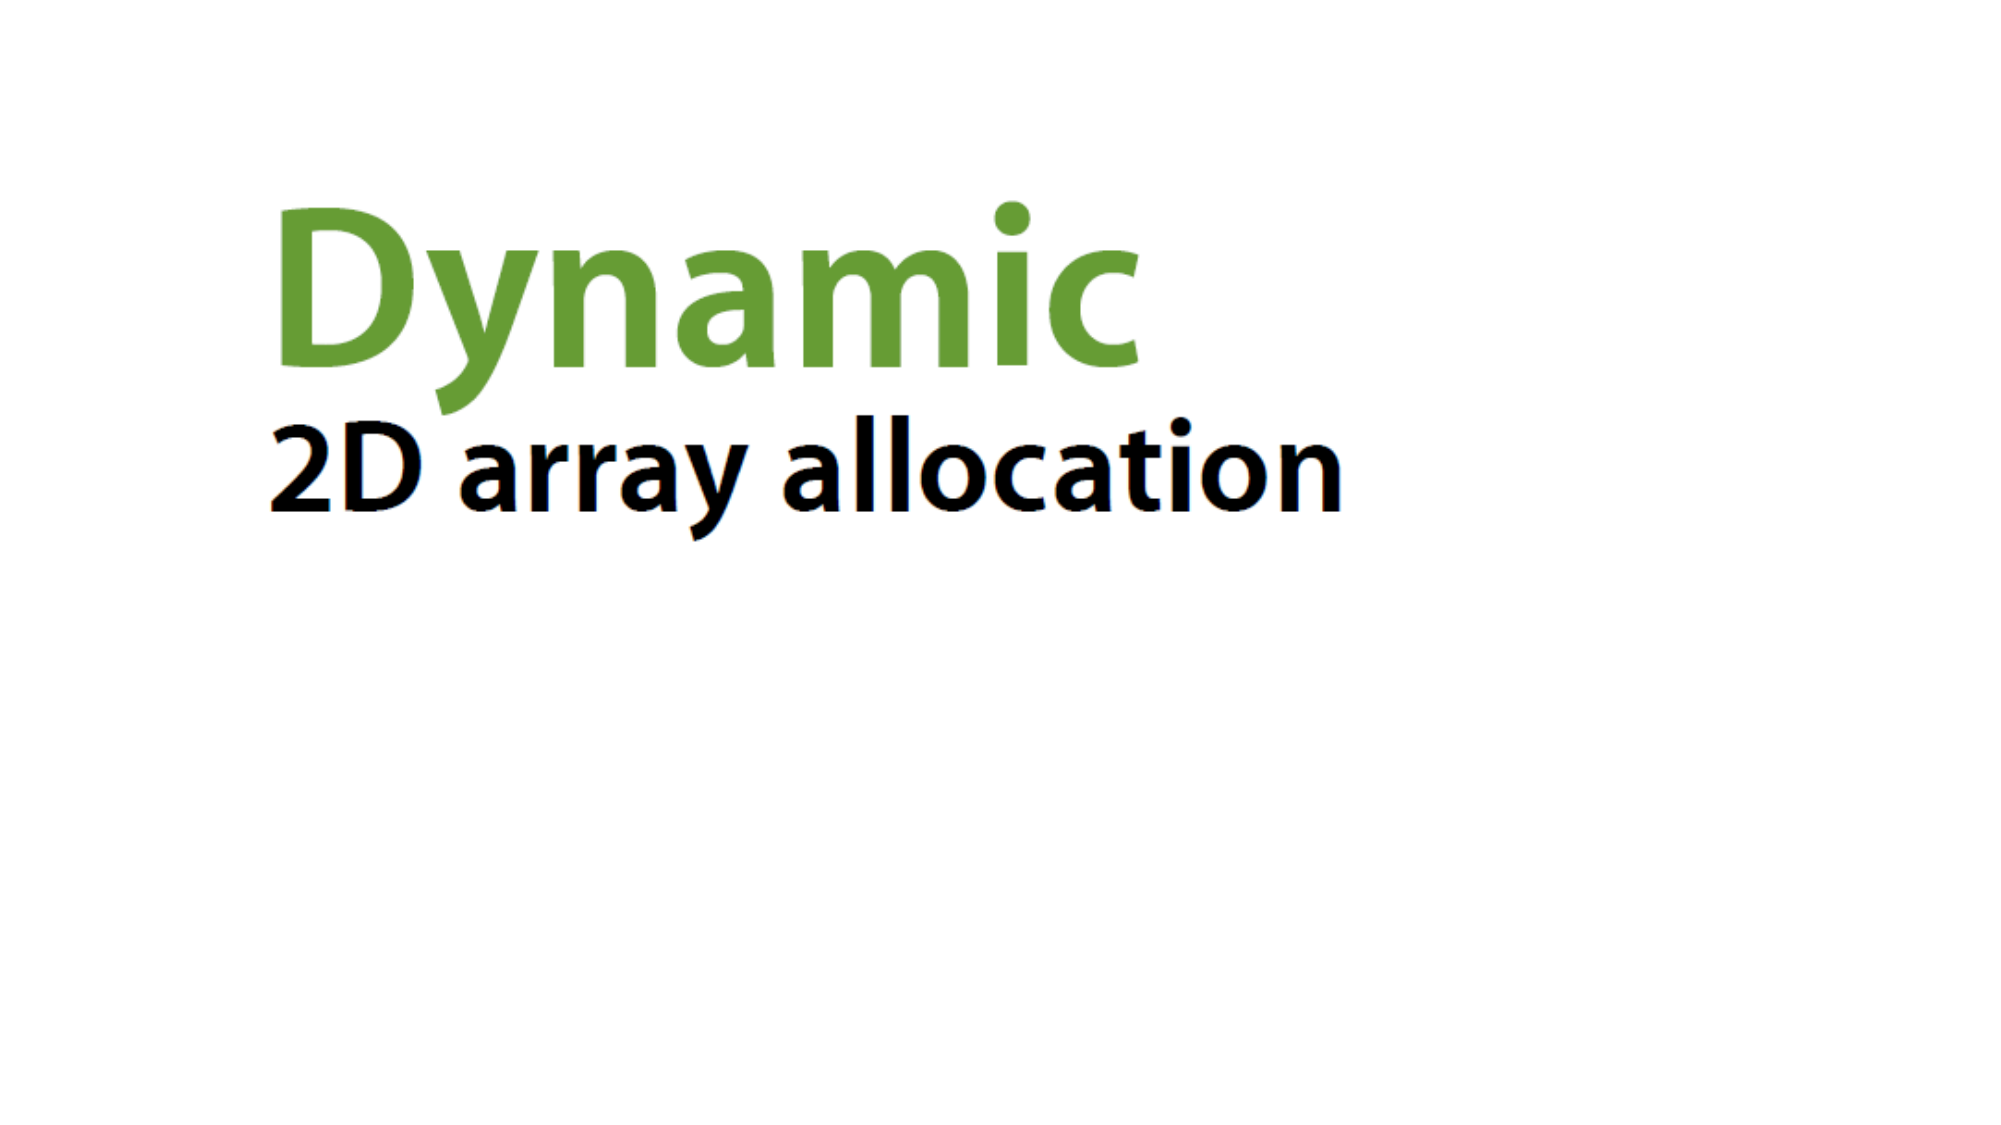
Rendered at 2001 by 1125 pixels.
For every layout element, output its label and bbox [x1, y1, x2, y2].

picture [196, 149, 1514, 610]
